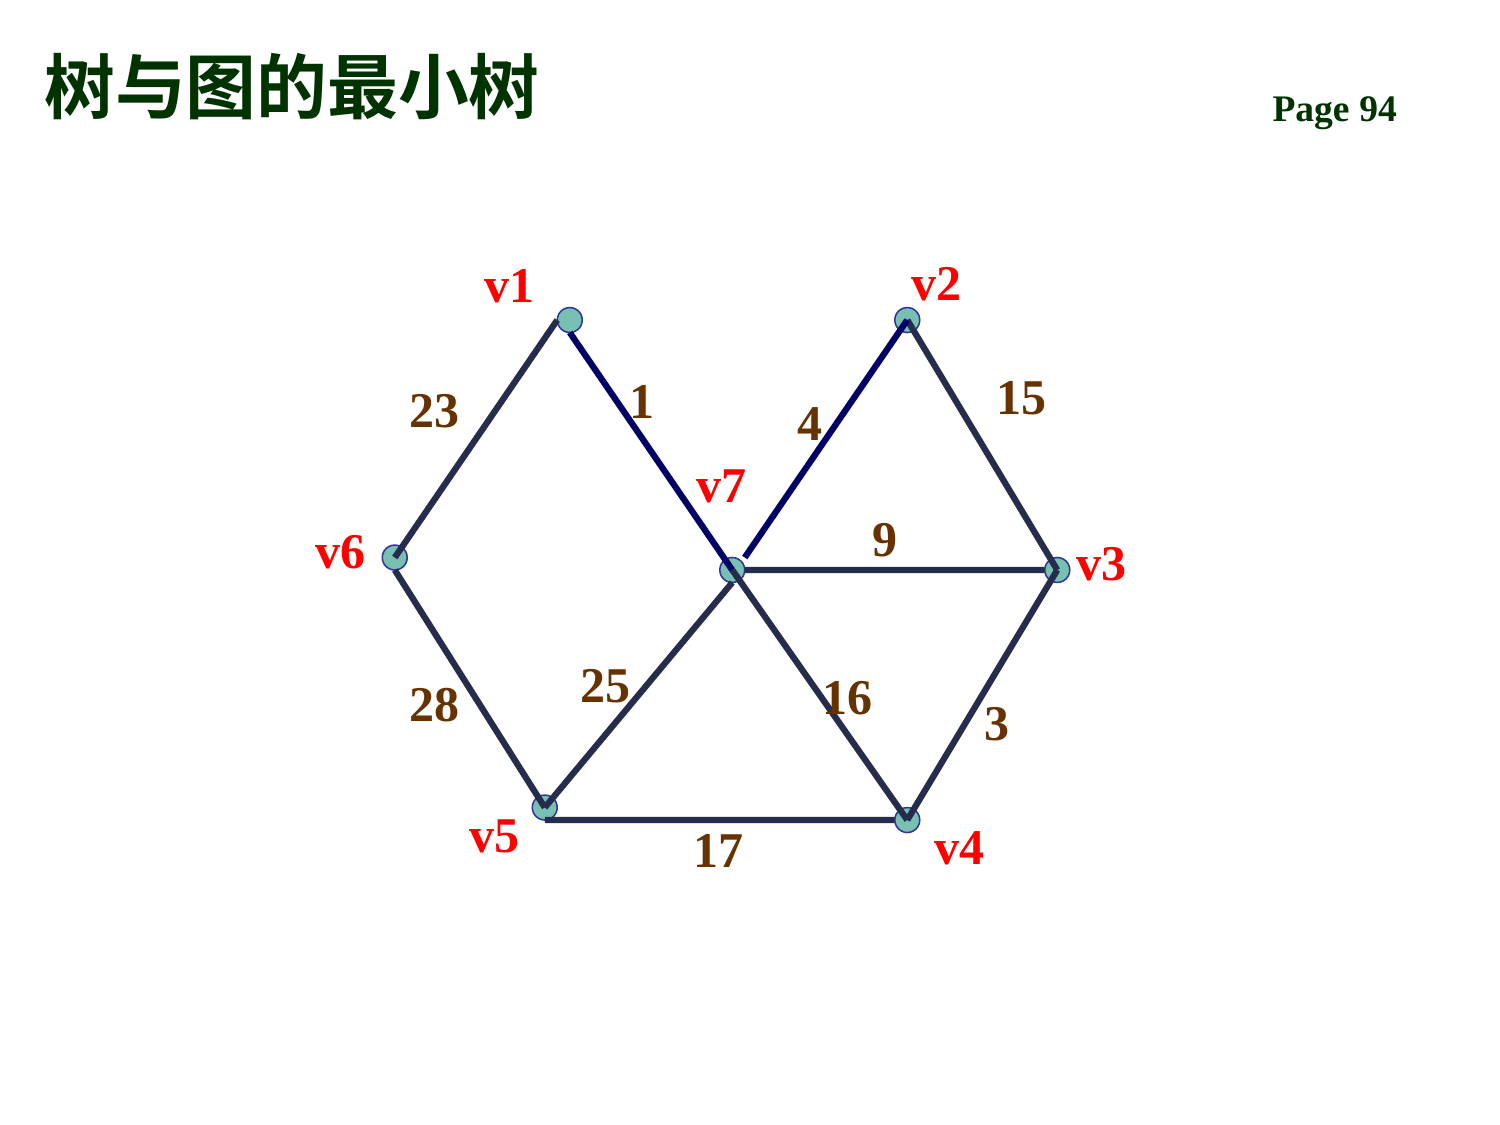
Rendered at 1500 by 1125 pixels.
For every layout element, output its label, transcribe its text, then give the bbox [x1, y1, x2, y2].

text_box [389, 545, 408, 571]
text_box 25 [565, 645, 654, 720]
text_box v6 [301, 511, 389, 586]
text_box v5 [454, 795, 543, 870]
text_box v3 [1061, 522, 1150, 598]
text_box v7 [682, 444, 770, 520]
title 树与图的最小树 [29, 18, 1235, 136]
text_box v1 [469, 245, 558, 320]
text_box v4 [919, 807, 1008, 883]
text_box [1044, 557, 1061, 583]
text_box 1 [615, 361, 703, 437]
text_box v2 [896, 243, 985, 319]
text_box [719, 557, 745, 583]
text_box 28 [394, 664, 483, 740]
text_box [894, 314, 920, 333]
text_box [543, 795, 558, 820]
text_box 23 [394, 369, 483, 445]
text_box 16 [807, 657, 895, 733]
text_box 15 [982, 357, 1070, 433]
text_box [557, 307, 583, 333]
text_box 3 [969, 682, 1058, 758]
text_box 4 [782, 382, 870, 458]
text_box 9 [857, 499, 945, 574]
text_box 17 [679, 810, 767, 886]
text_box [894, 807, 919, 833]
